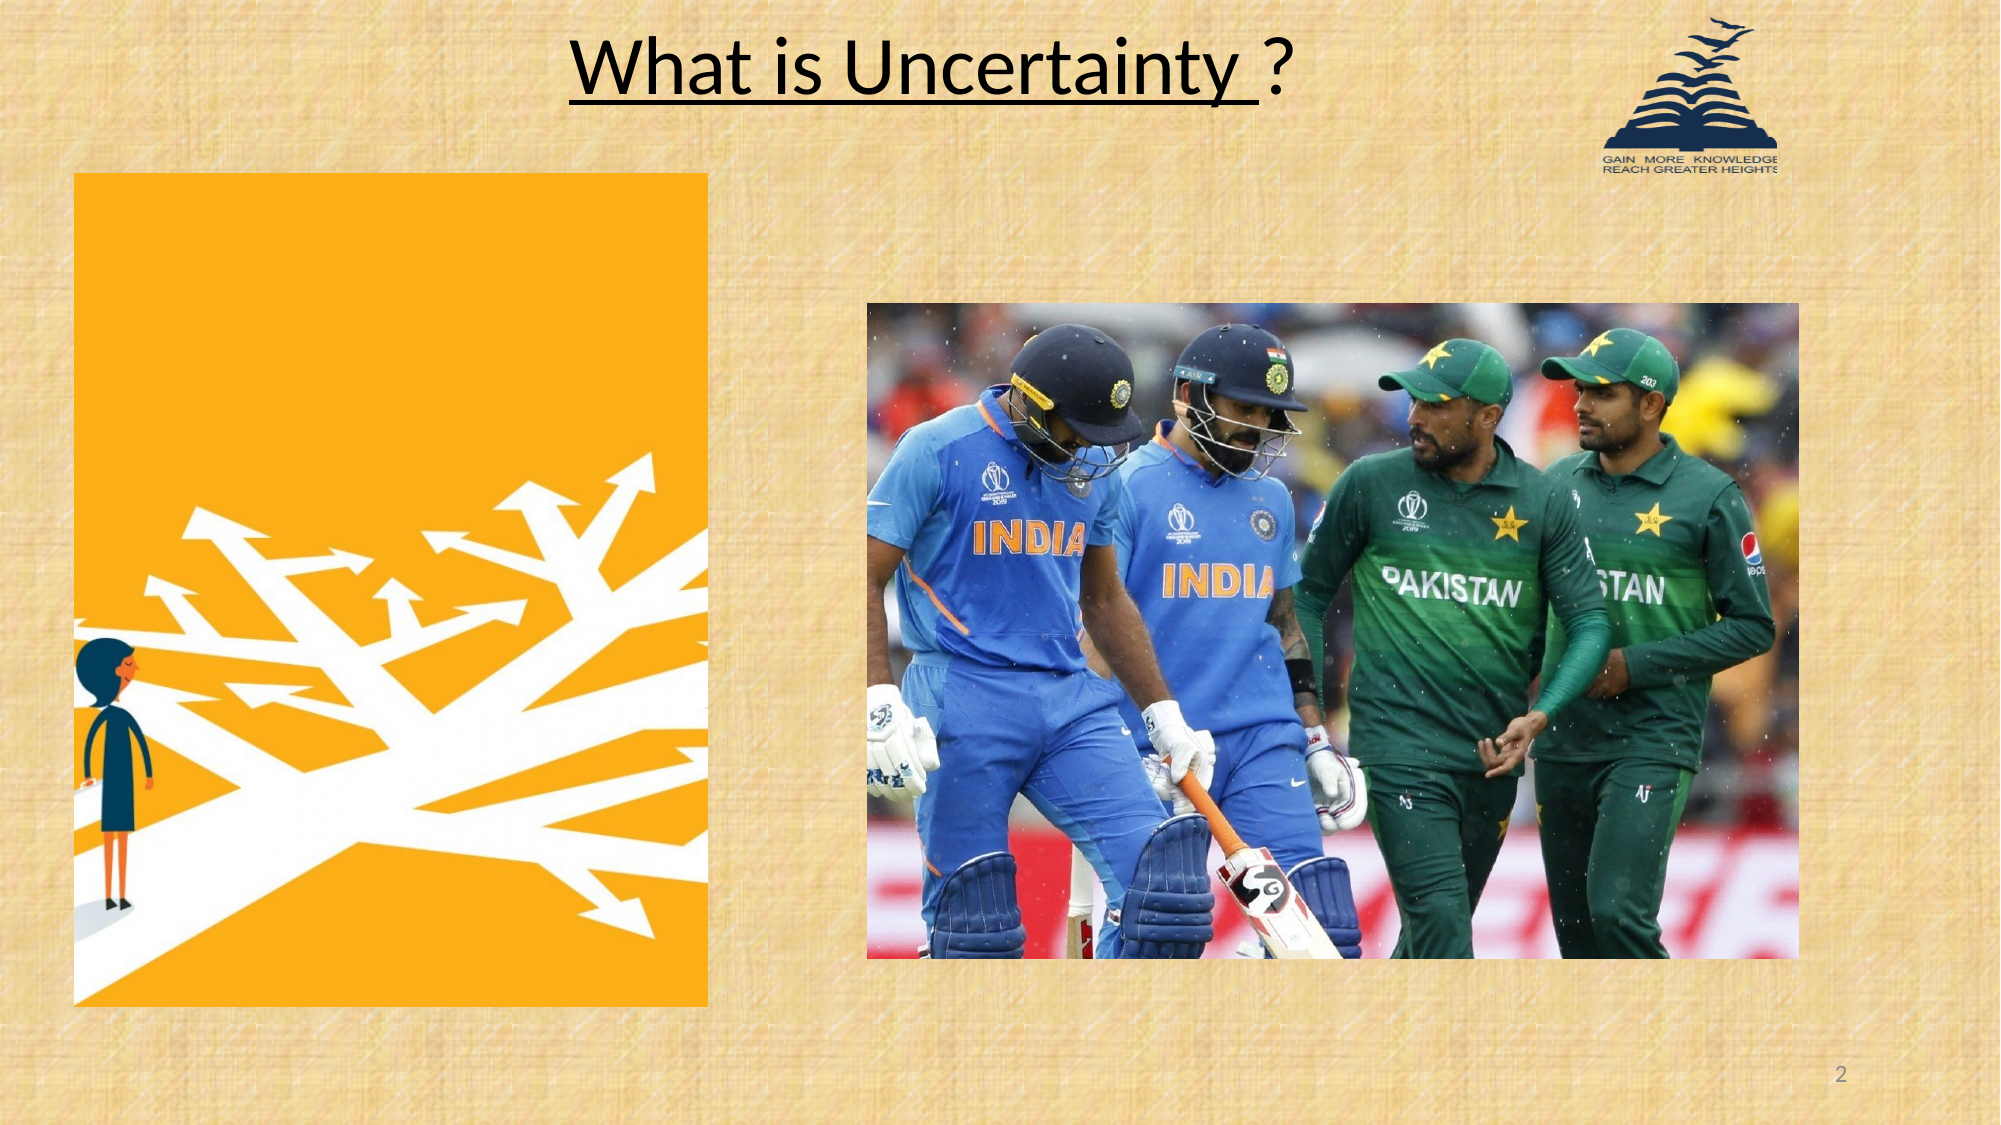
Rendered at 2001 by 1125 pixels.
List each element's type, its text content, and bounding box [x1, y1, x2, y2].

picture [0, 0, 2001, 1125]
title What is Uncertainty ? [567, 0, 1434, 156]
slide_number 2 [1412, 1042, 1863, 1103]
